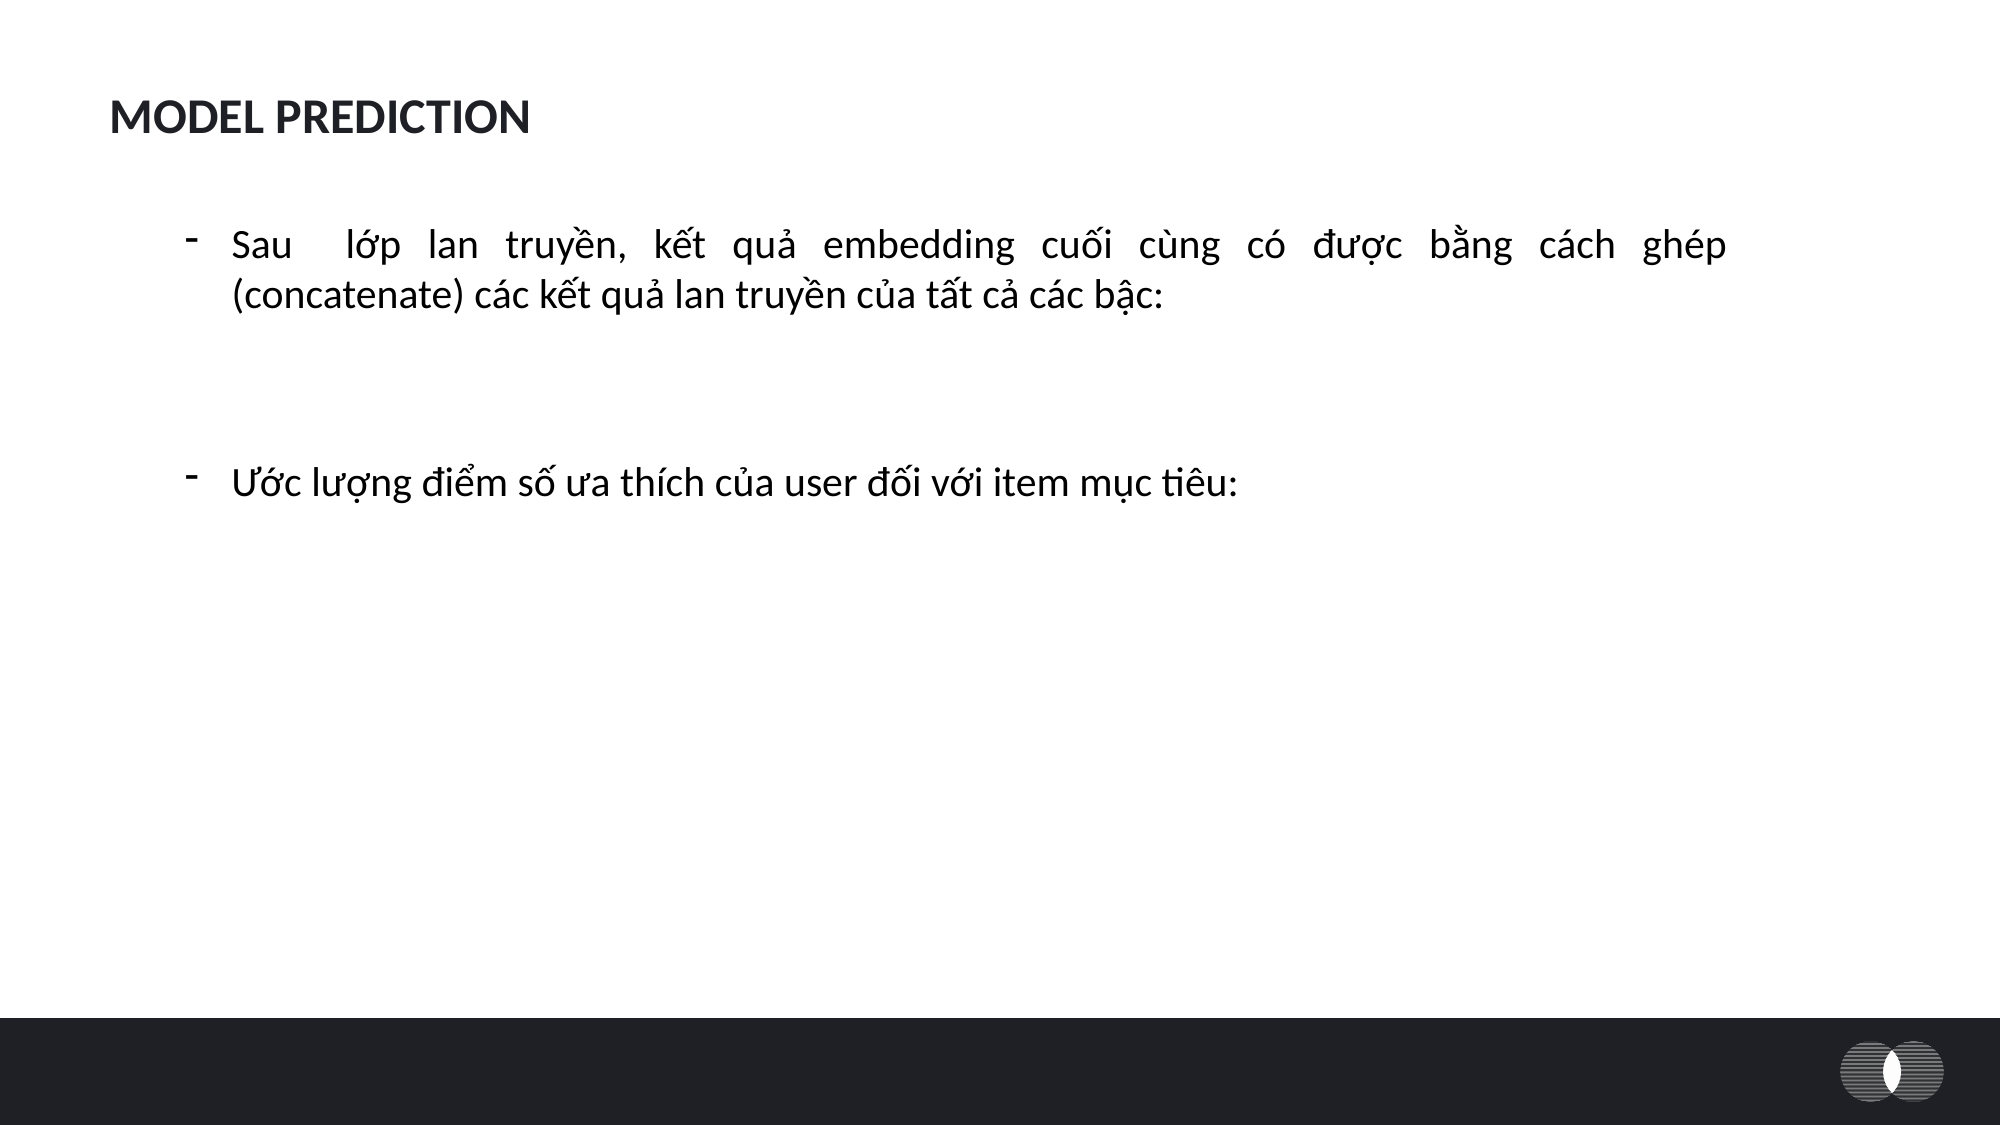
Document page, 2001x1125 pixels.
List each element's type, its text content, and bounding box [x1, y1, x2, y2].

text_box [0, 1018, 2000, 1125]
text_box MODEL PREDICTION [94, 76, 1415, 152]
picture [1840, 1041, 1944, 1102]
